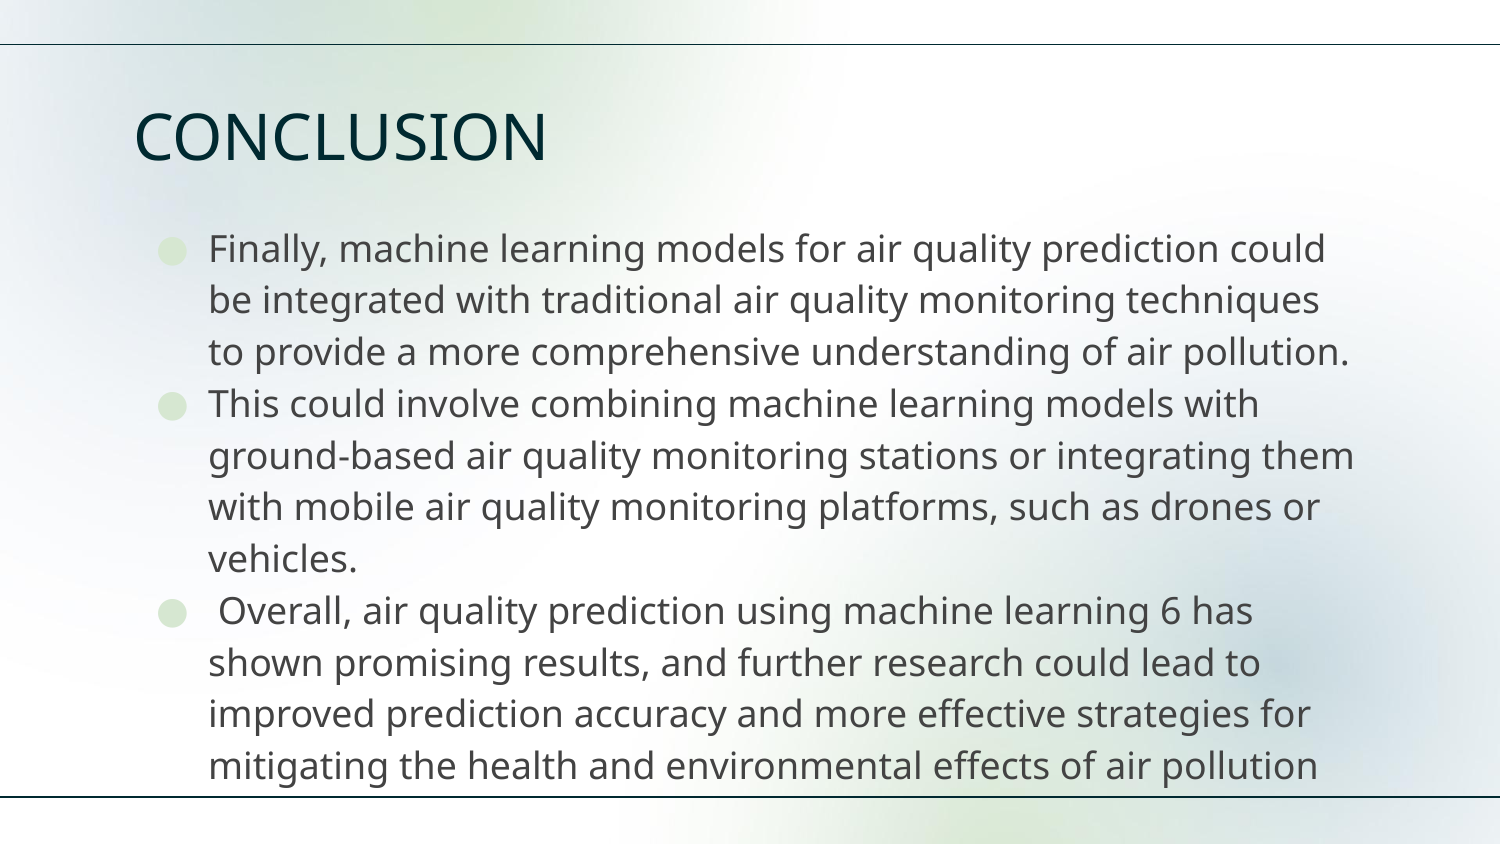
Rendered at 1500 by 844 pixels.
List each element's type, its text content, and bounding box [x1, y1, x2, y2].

picture [0, 45, 1500, 796]
title CONCLUSION [118, 88, 1382, 182]
picture [0, 0, 1500, 44]
list Finally, machine learning models for air quality prediction could be integrated with traditional air quality monitoring techniques to provide a more comprehensive understanding of air pollution. This could involve combining machine learning models with ground-based air quality monitoring stations or integrating them with mobile air quality monitoring platforms, such as drones or vehicles. Overall, air quality prediction using machine learning 6 has shown promising results, and further research could lead to improved prediction accuracy and more effective strategies for mitigating the health and environmental effects of air pollution [118, 202, 1382, 756]
picture [0, 798, 1500, 844]
